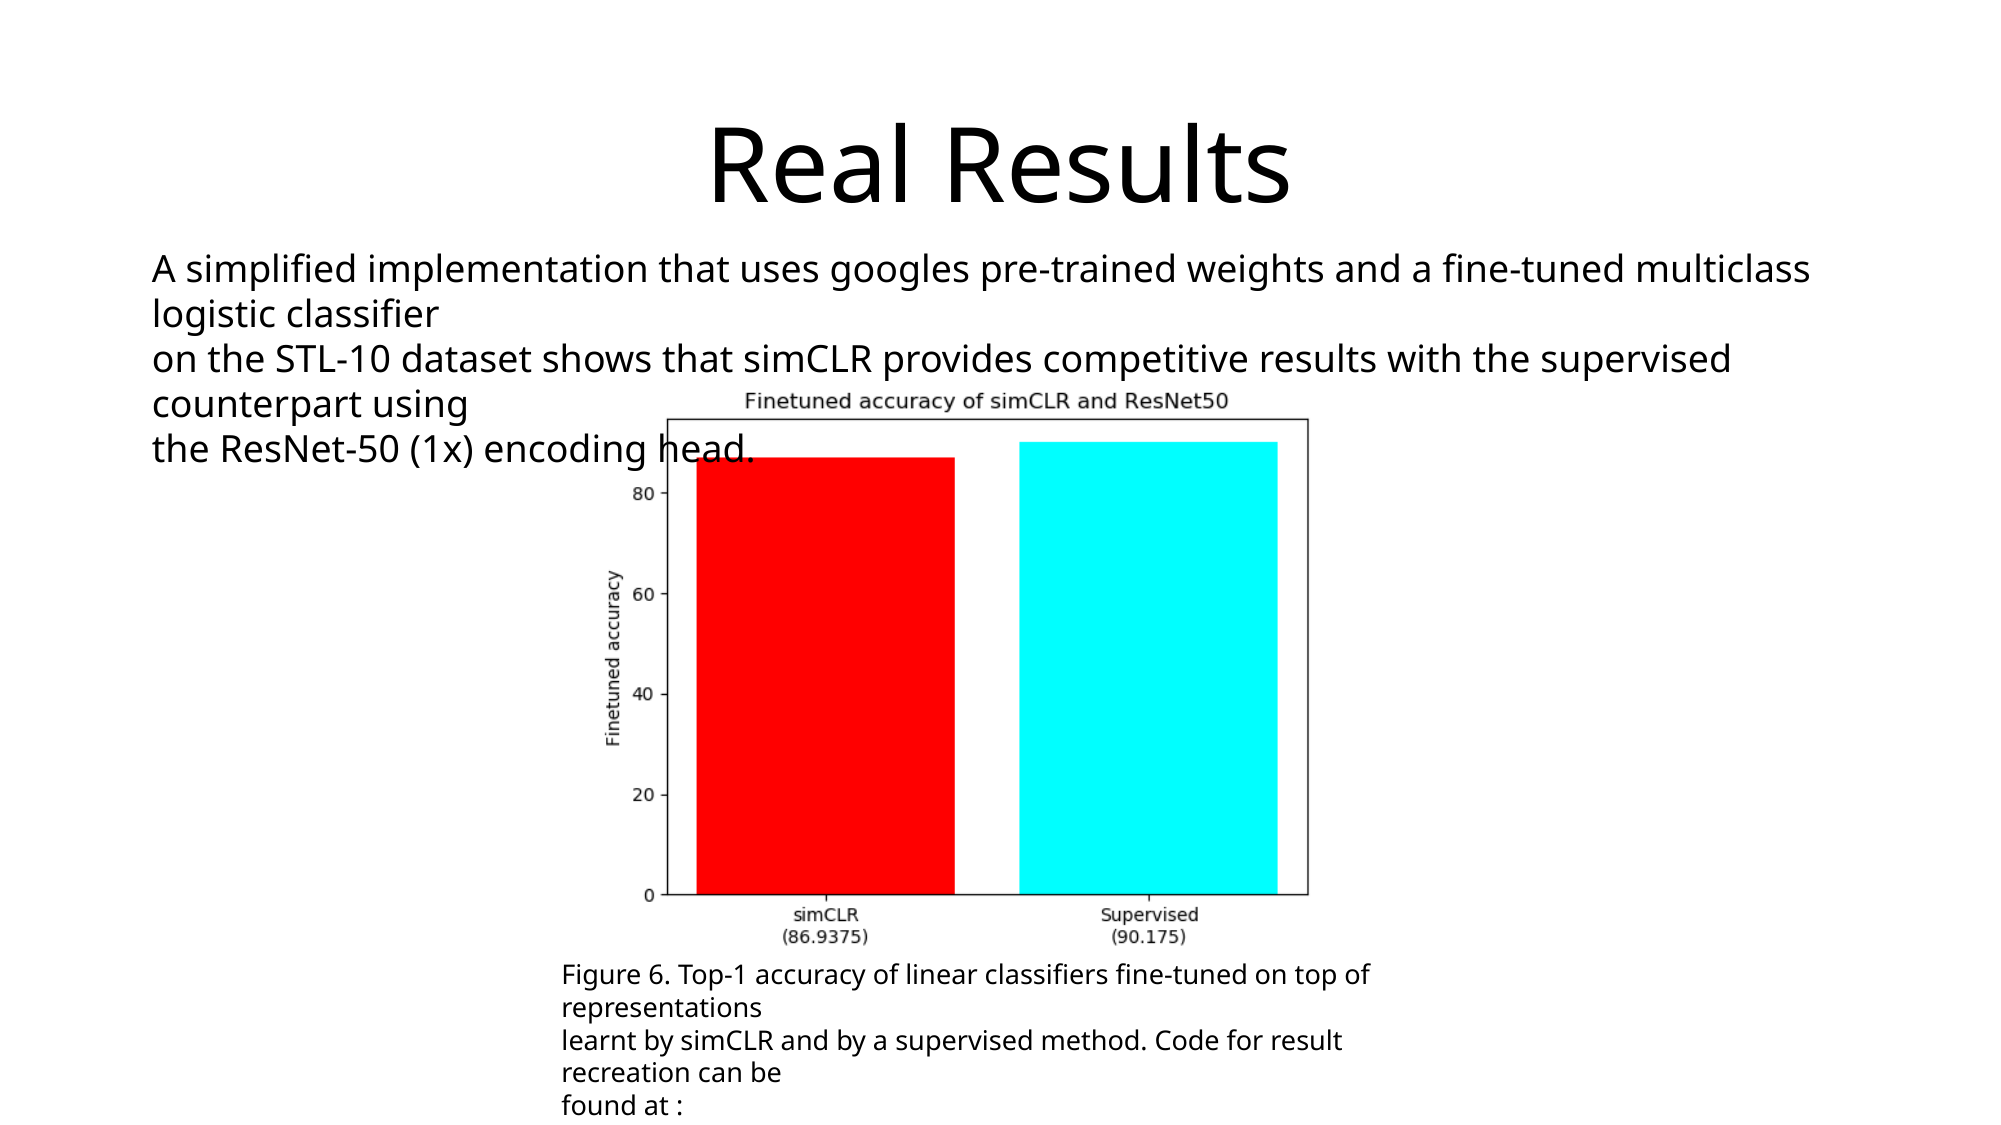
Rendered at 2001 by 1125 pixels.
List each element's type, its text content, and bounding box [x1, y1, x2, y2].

picture [587, 362, 1363, 951]
text_box Figure 6. Top-1 accuracy of linear classifiers fine-tuned on top of representations learnt by simCLR and by a supervised method. Code for result recreation can be found at : https://github.com/TomerHimi/Machine_Learning_Seminar [546, 950, 1454, 1125]
text_box Real Results [137, 59, 1863, 278]
text_box A simplified implementation that uses googles pre-trained weights and a fine-tuned multiclass logistic classifier on the STL-10 dataset shows that simCLR provides competitive results with the supervised counterpart using the ResNet-50 (1x) encoding head. [137, 278, 1863, 478]
